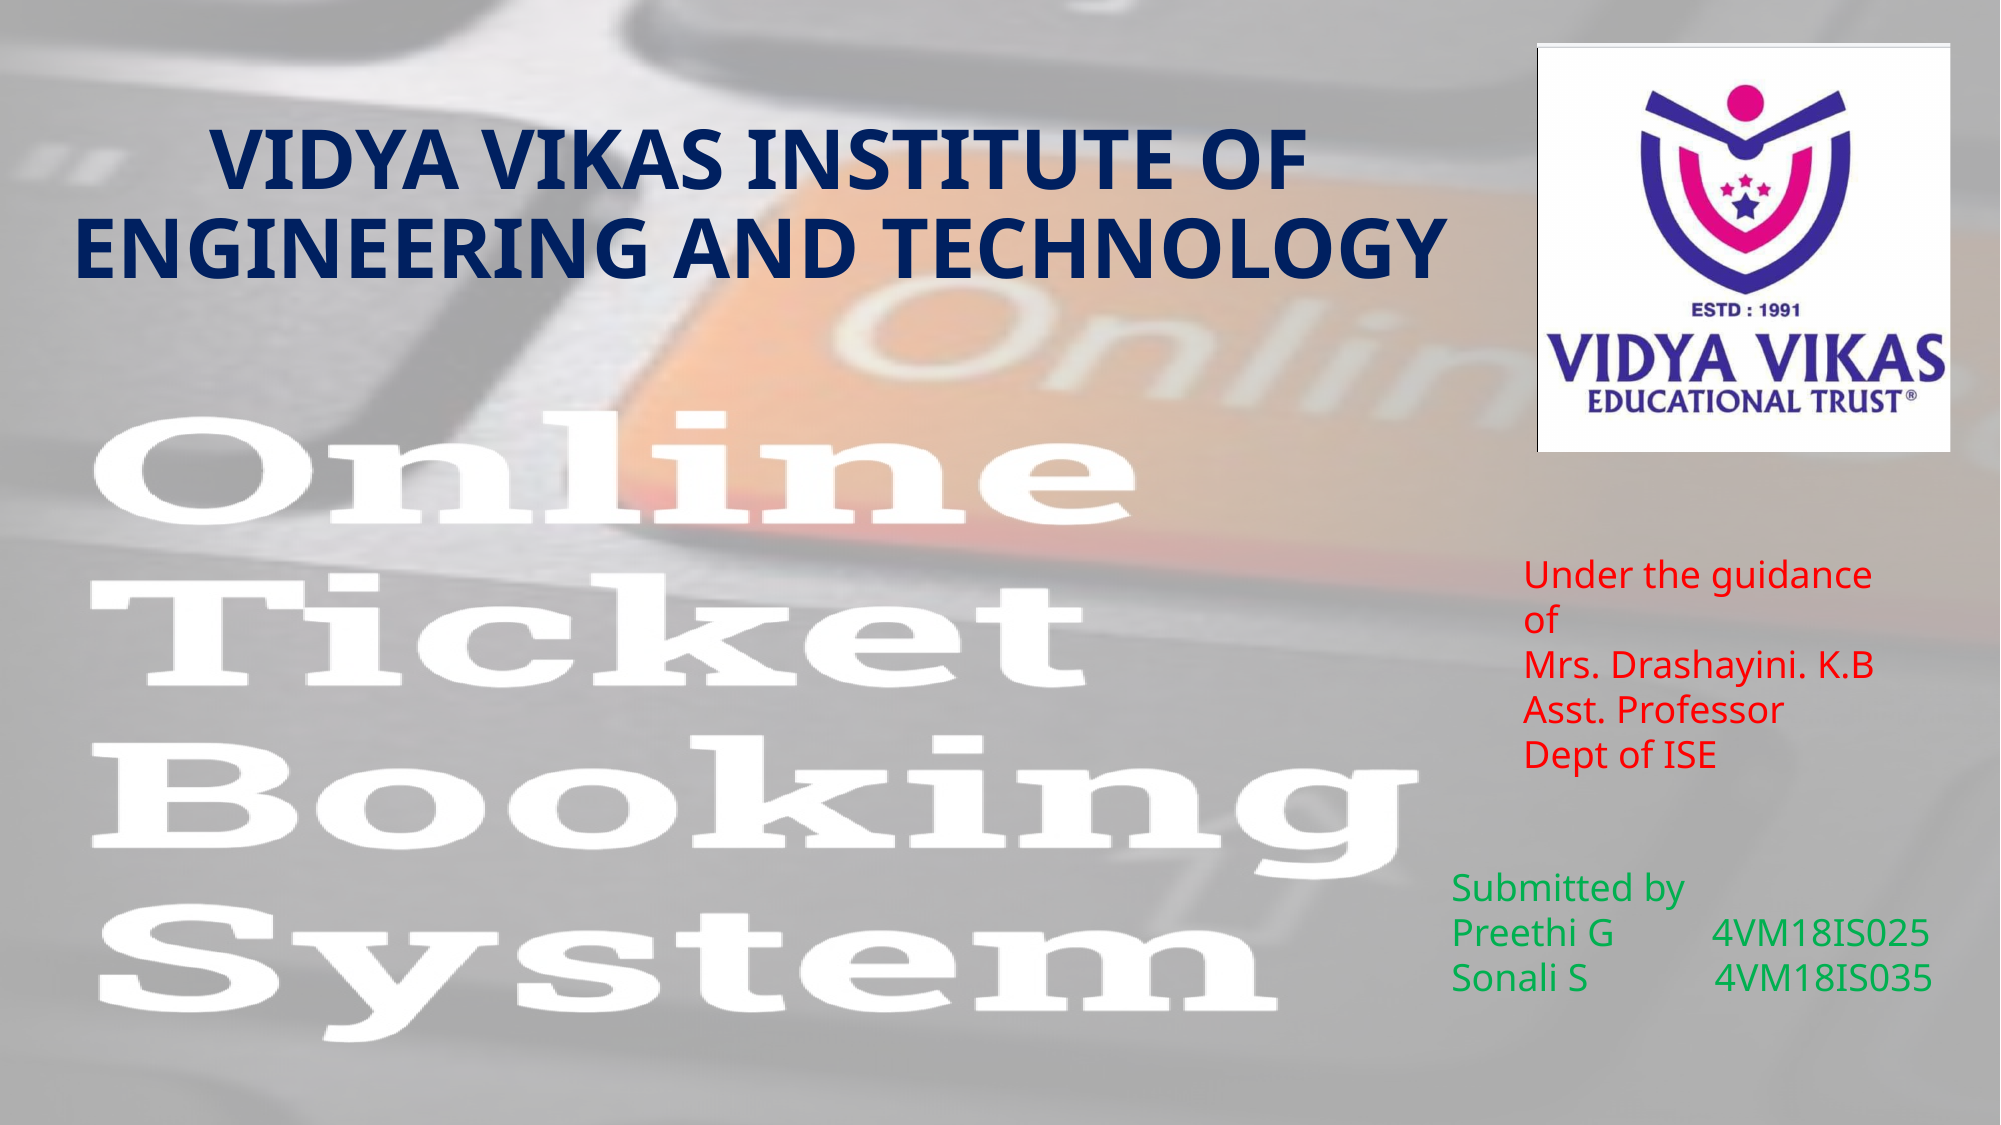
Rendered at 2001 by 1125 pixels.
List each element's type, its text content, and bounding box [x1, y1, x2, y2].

picture [1536, 43, 1951, 453]
title VIDYA VIKAS INSTITUTE OF ENGINEERING AND TECHNOLOGY [12, 64, 1509, 305]
text_box Submitted by Preethi G 4VM18IS025 Sonali S 4VM18IS035 [1436, 856, 1972, 1007]
text_box Under the guidance of Mrs. Drashayini. K.B Asst. Professor Dept of ISE [1508, 543, 1901, 784]
